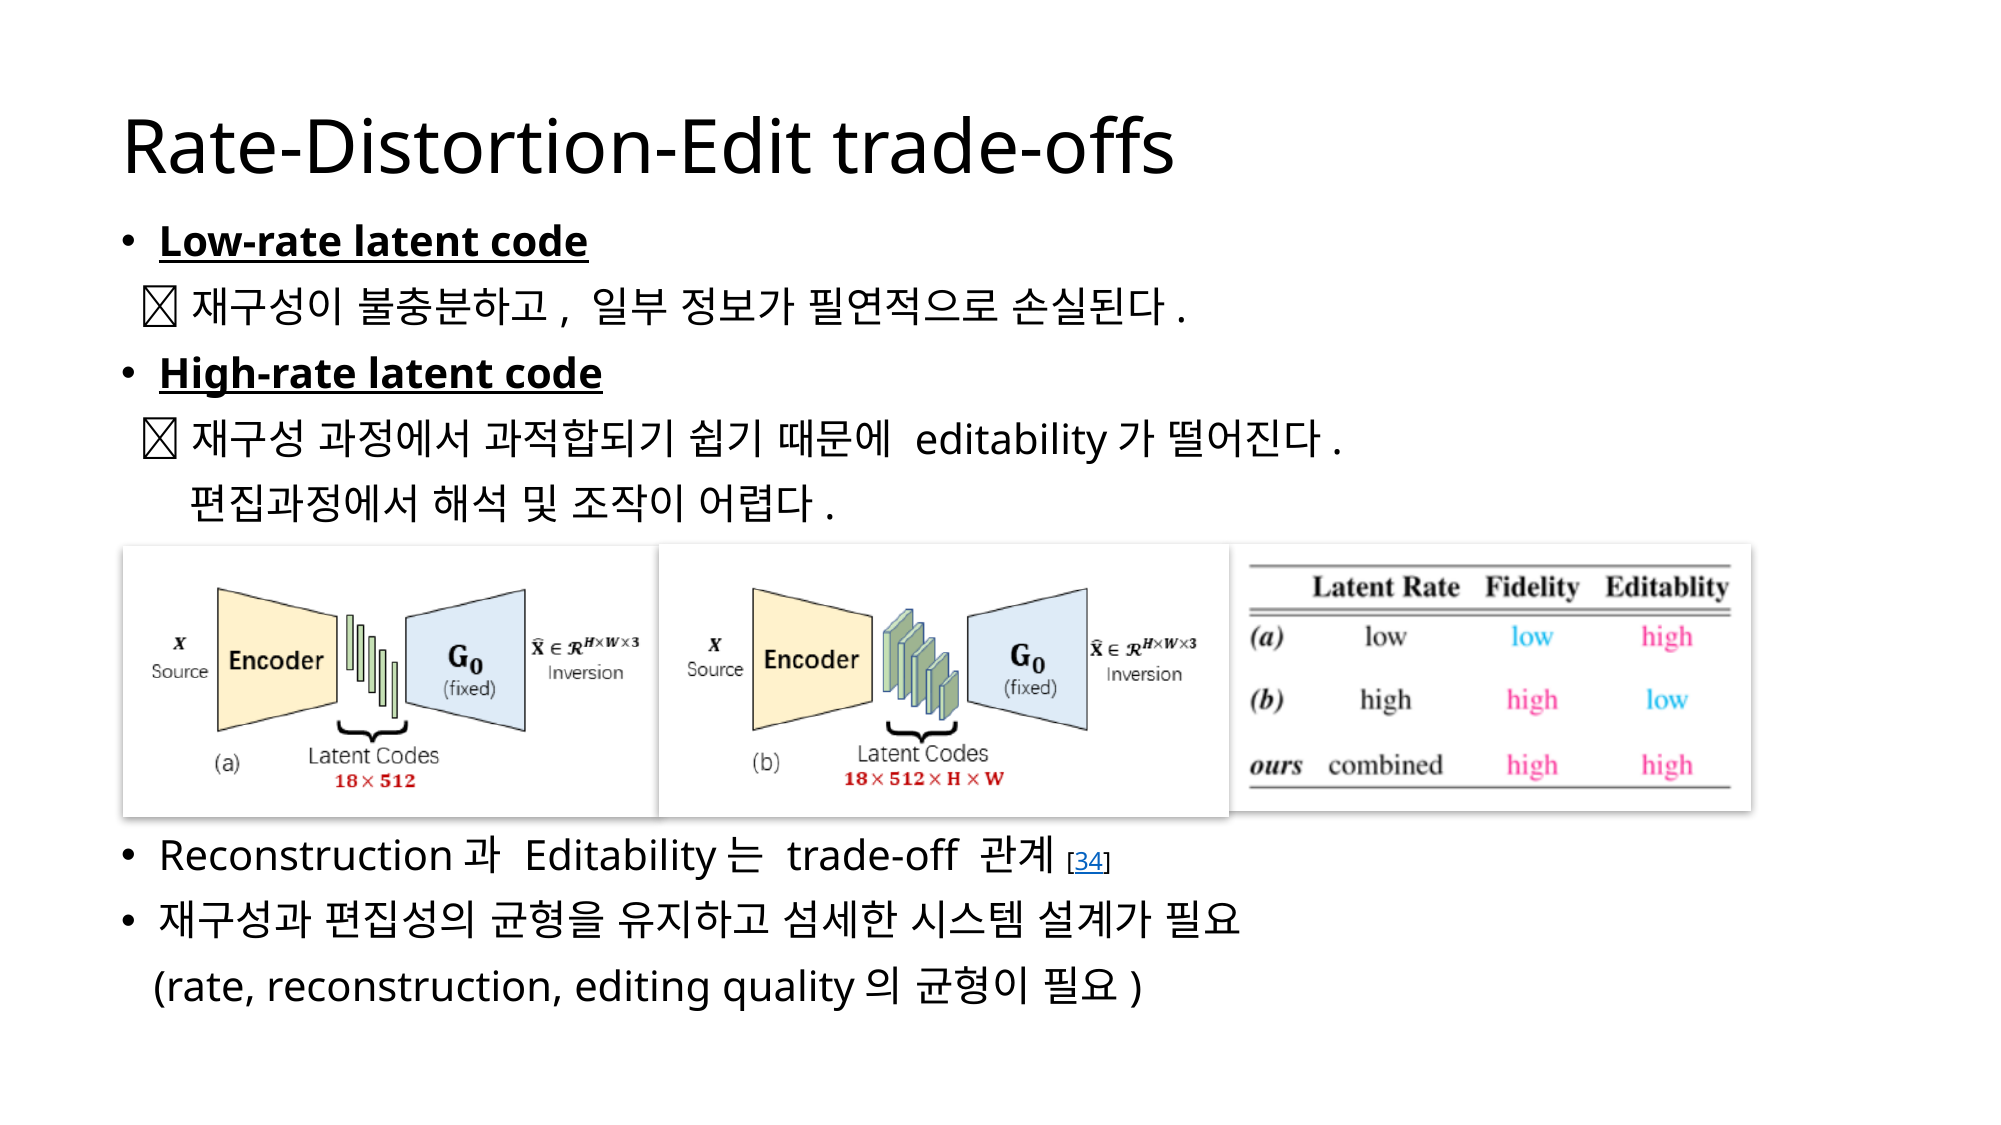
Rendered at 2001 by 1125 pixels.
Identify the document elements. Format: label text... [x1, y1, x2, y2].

picture [673, 558, 1214, 803]
list Low-rate latent code 재구성이 불충분하고, 일부 정보가 필연적으로 손실된다. High-rate latent code 재구성 과정에서 과적합되기 쉽기 때문에 editability가 떨어진다. 편집과정에서 해석 및 조작이 어렵다. Reconstruction과 Editability는 trade-off 관계[34] 재구성과 편집성의 균형을 유지하고 섬세한 시스템 설계가 필요 (rate, reconstruction, editing quality의 균형이 필요) [106, 212, 1894, 1084]
picture [137, 560, 648, 803]
picture [1239, 558, 1737, 797]
title Rate-Distortion-Edit trade-offs [106, 41, 1832, 212]
